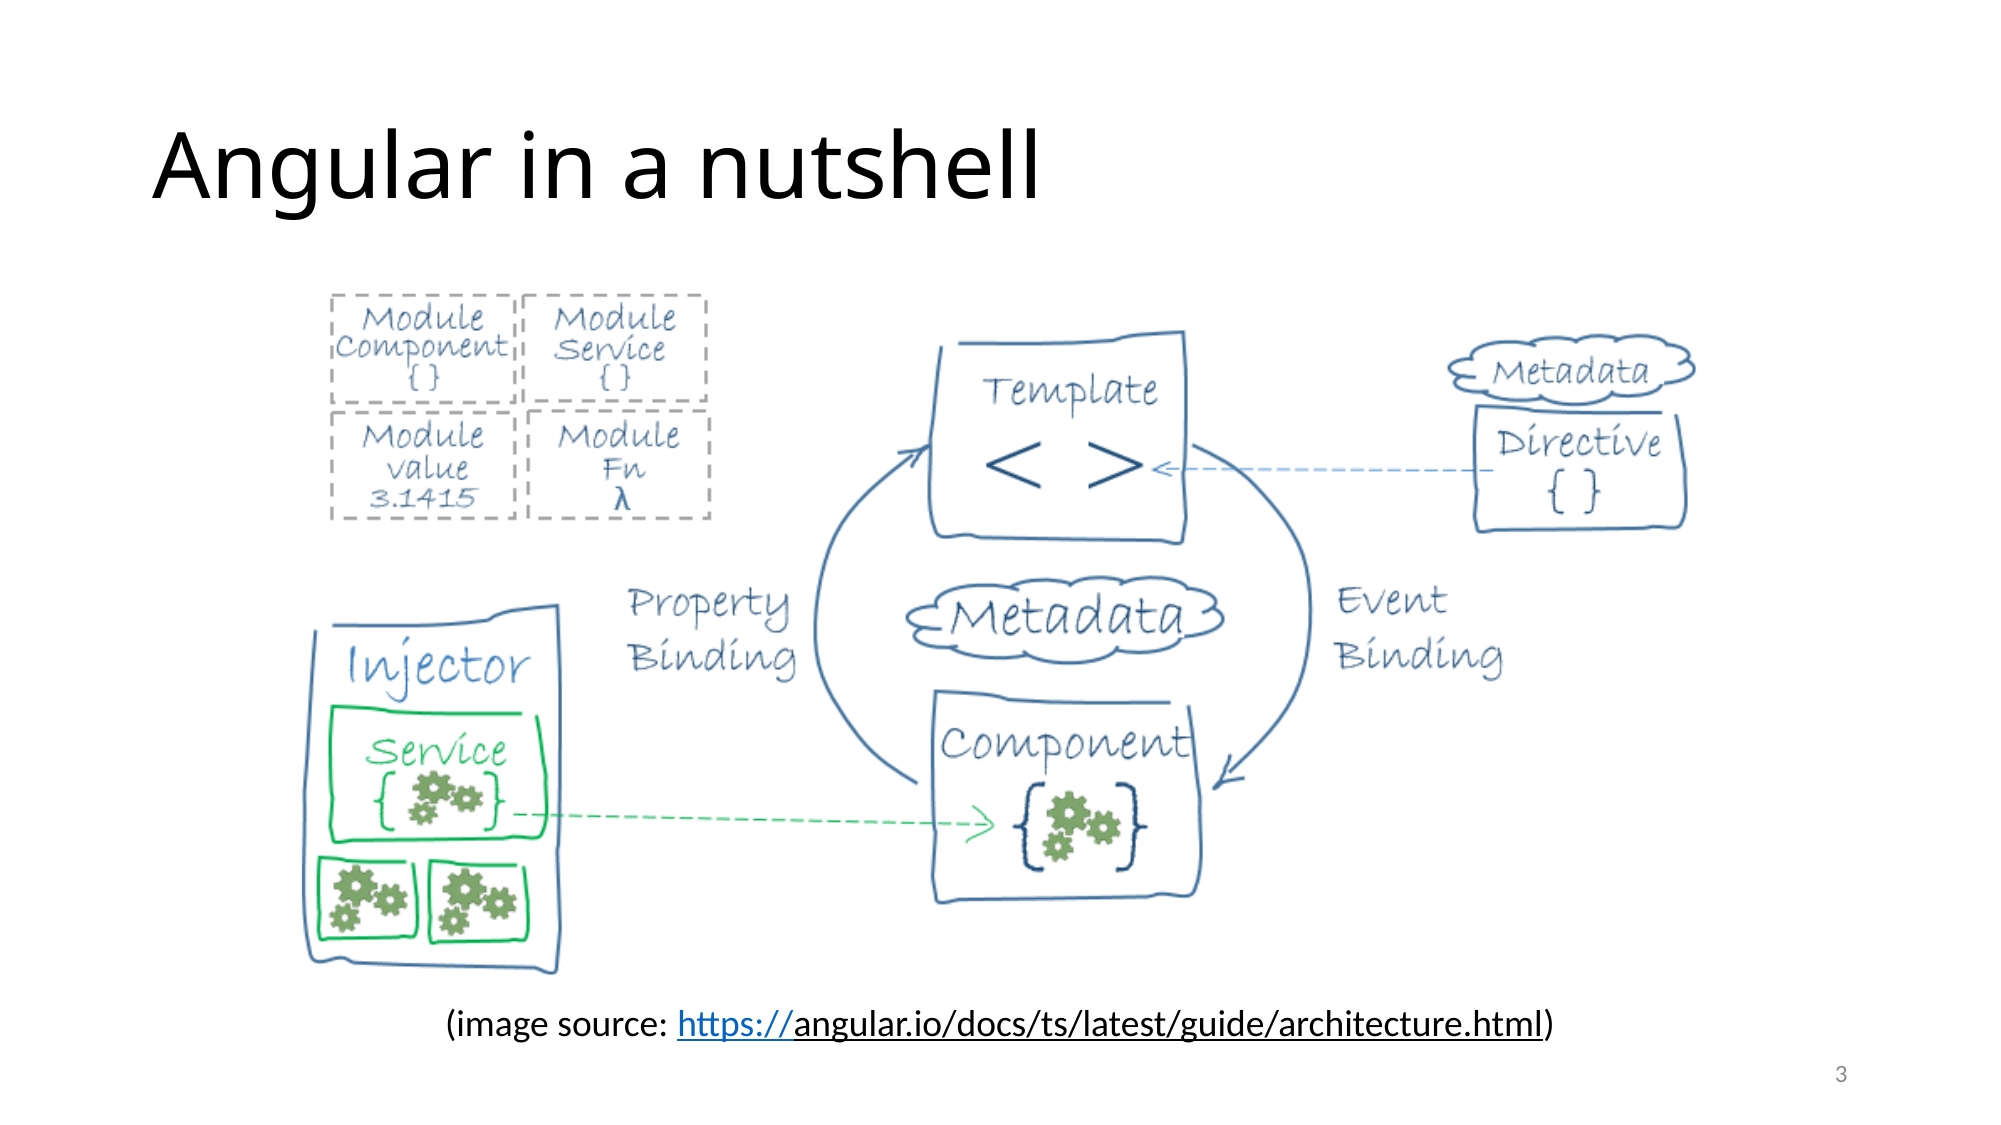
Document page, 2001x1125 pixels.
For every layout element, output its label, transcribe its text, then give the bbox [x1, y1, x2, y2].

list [297, 277, 1703, 992]
title Angular in a nutshell [137, 59, 1863, 278]
slide_number 3 [1412, 1042, 1863, 1103]
text_box (image source: https://angular.io/docs/ts/latest/guide/architecture.html) [430, 992, 1570, 1051]
